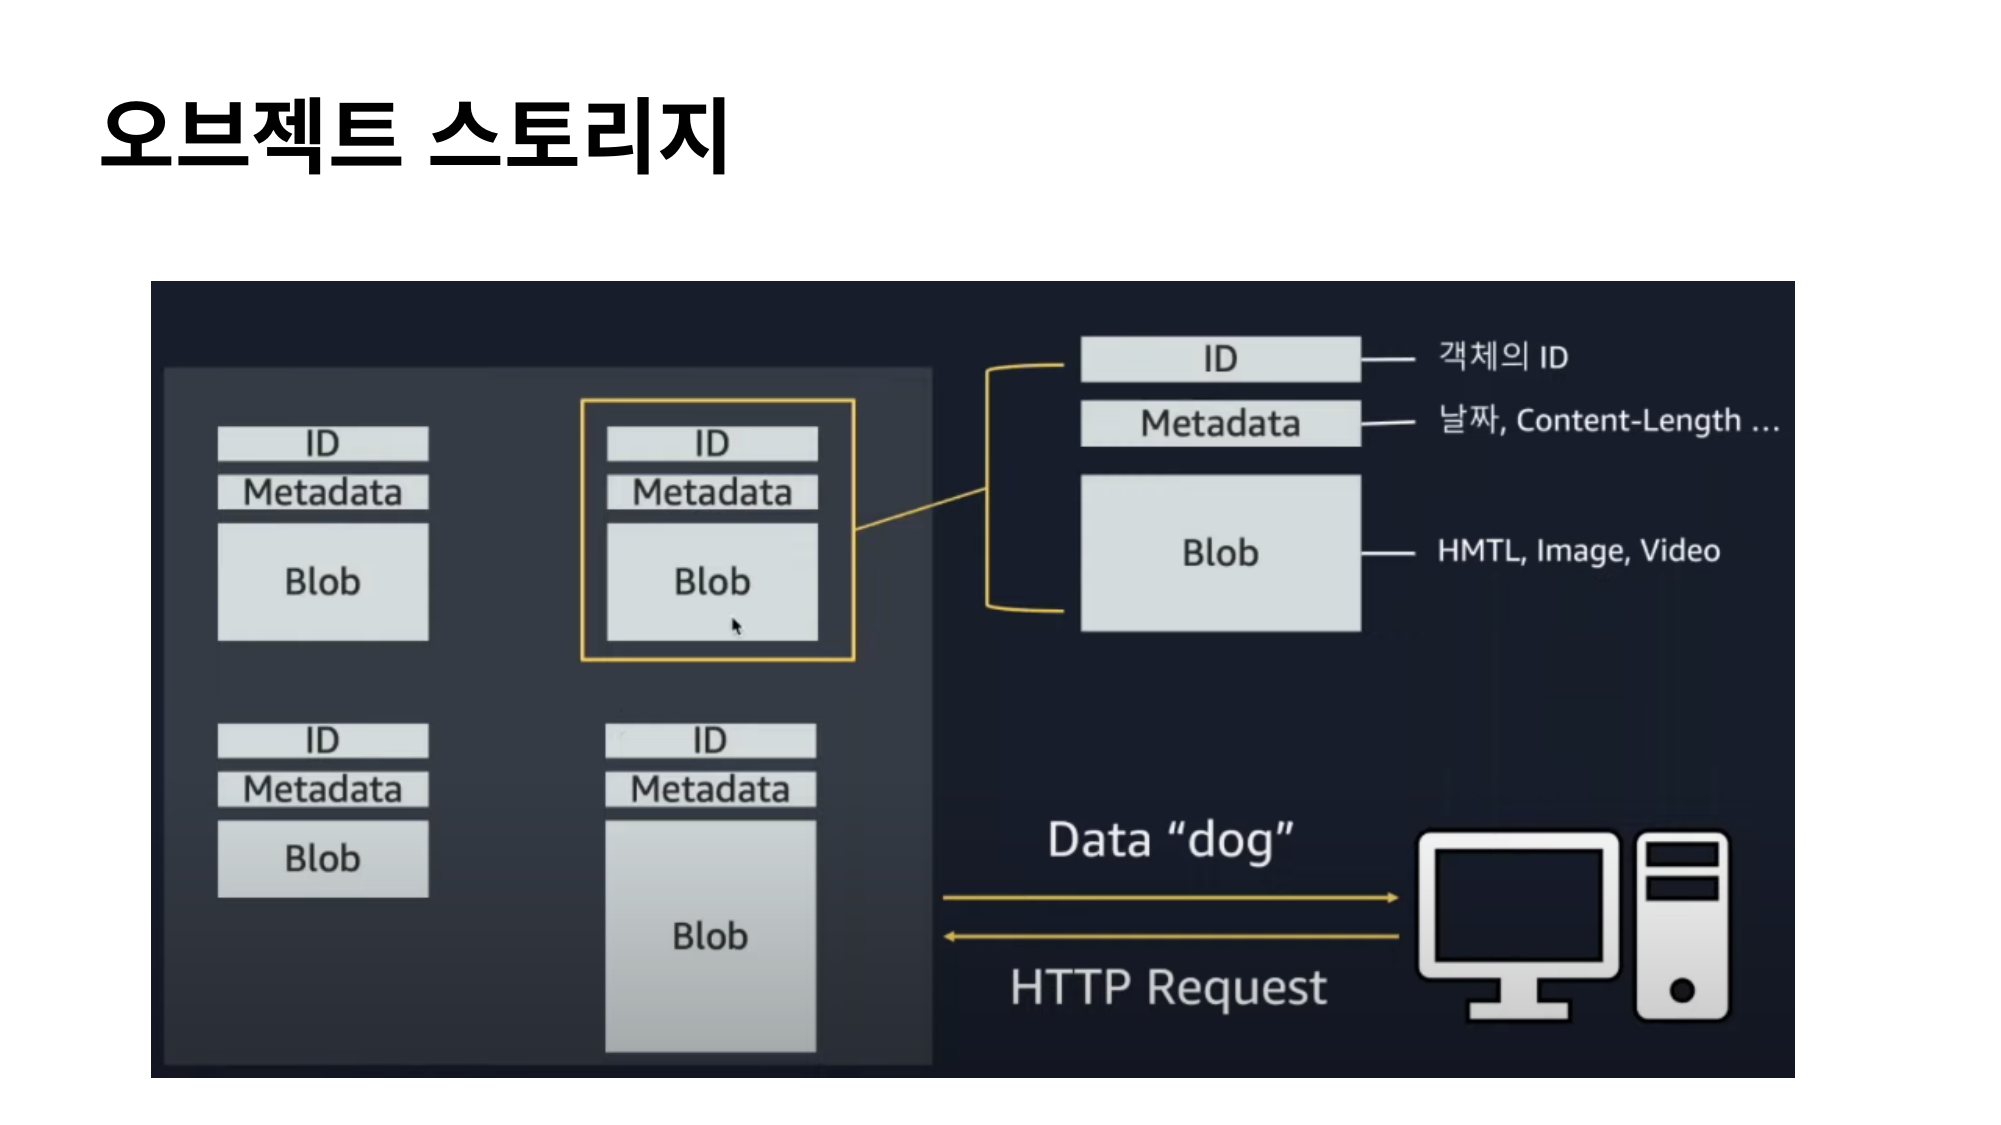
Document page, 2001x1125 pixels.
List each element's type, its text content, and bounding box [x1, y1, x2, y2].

picture [150, 281, 1795, 1078]
title 오브젝트 스토리지 [83, 31, 1809, 249]
